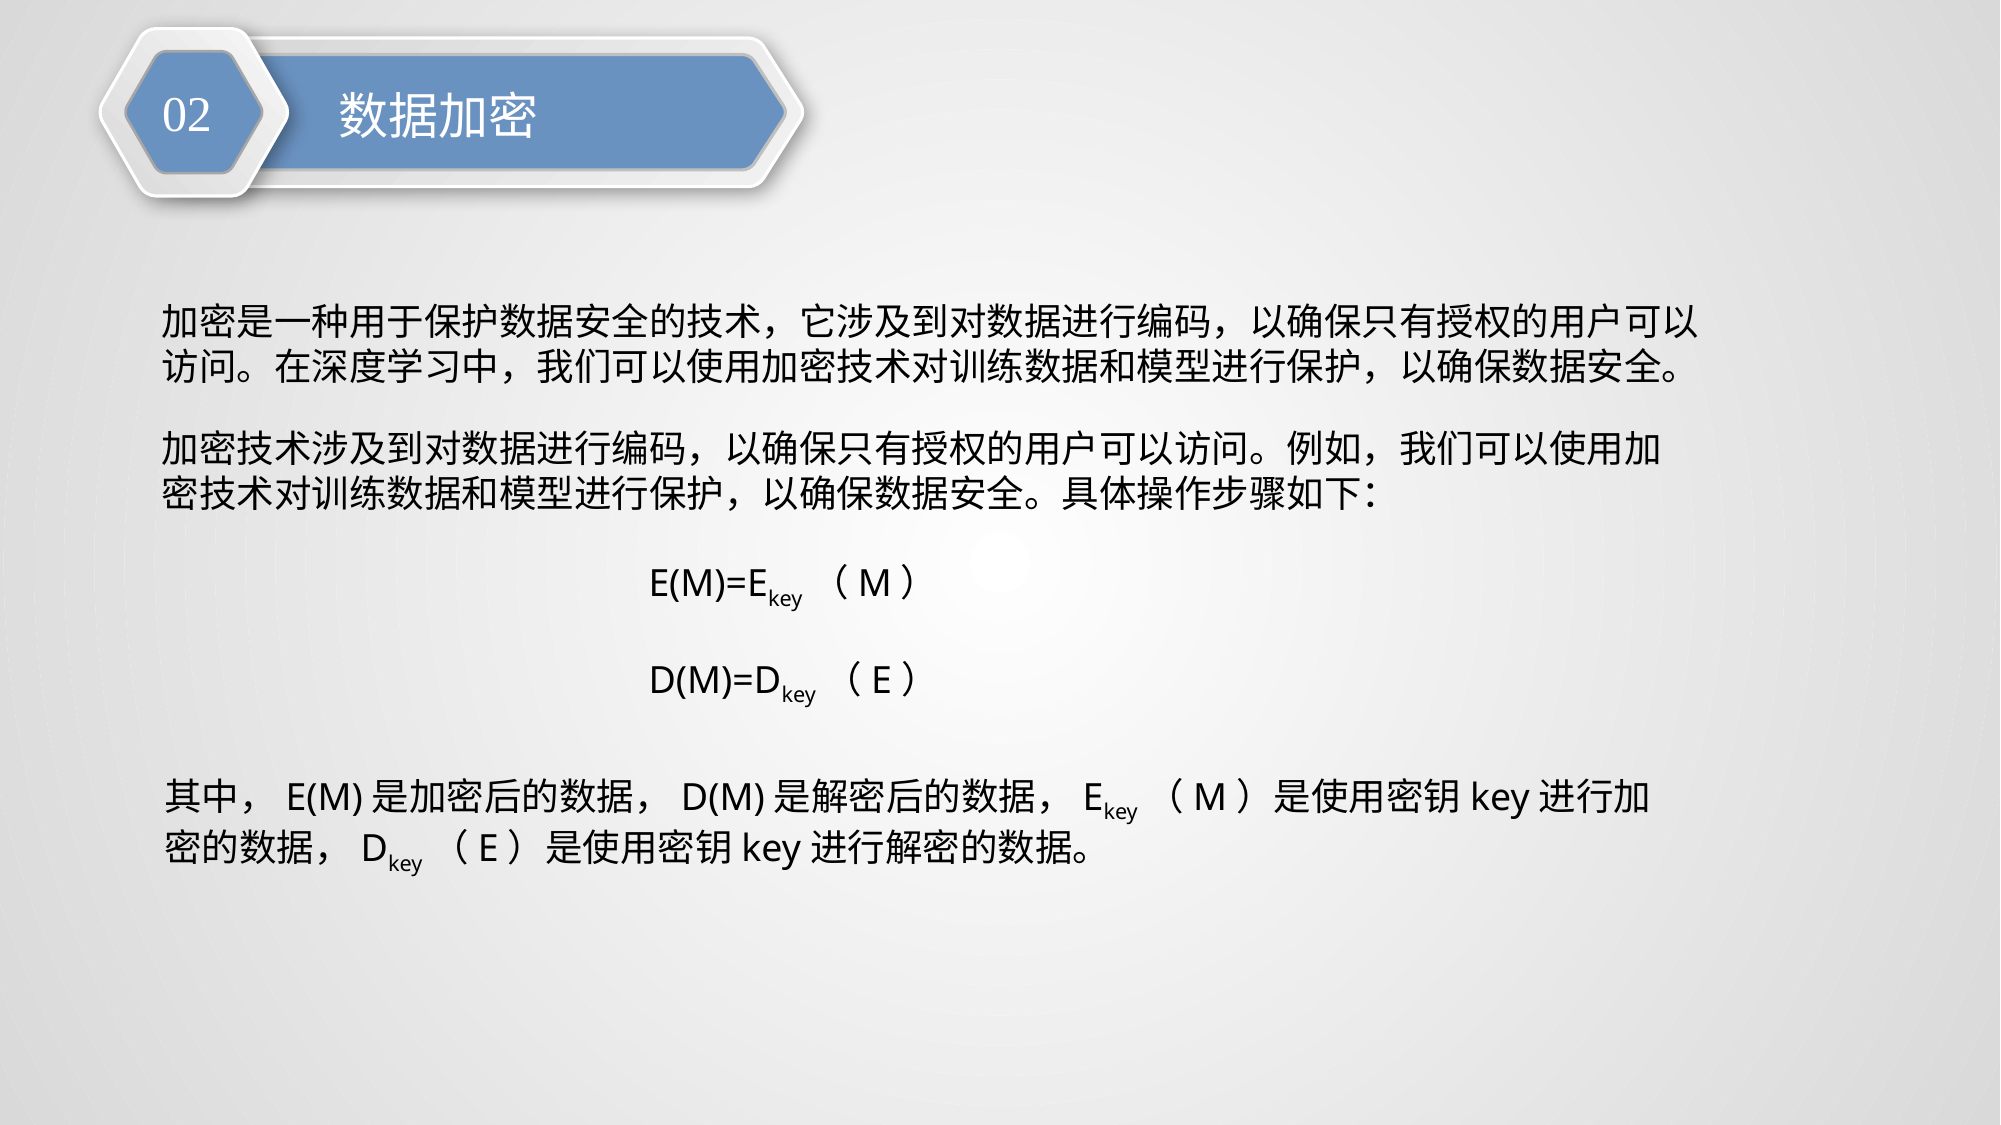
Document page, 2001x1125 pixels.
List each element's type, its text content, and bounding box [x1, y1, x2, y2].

text_box 其中，E(M)是加密后的数据，D(M)是解密后的数据，Ekey（M）是使用密钥key进行加密的数据，Dkey（E）是使用密钥key进行解密的数据。 [149, 765, 1700, 979]
text_box 加密技术涉及到对数据进行编码，以确保只有授权的用户可以访问。例如，我们可以使用加密技术对训练数据和模型进行保护，以确保数据安全。具体操作步骤如下： [147, 417, 1698, 544]
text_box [99, 28, 803, 196]
text_box [1269, 268, 1922, 935]
text_box 加密是一种用于保护数据安全的技术，它涉及到对数据进行编码，以确保只有授权的用户可以访问。在深度学习中，我们可以使用加密技术对训练数据和模型进行保护，以确保数据安全。 [147, 290, 1746, 415]
text_box E(M)=Ekey（M） D(M)=Dkey（E） [633, 552, 1491, 741]
